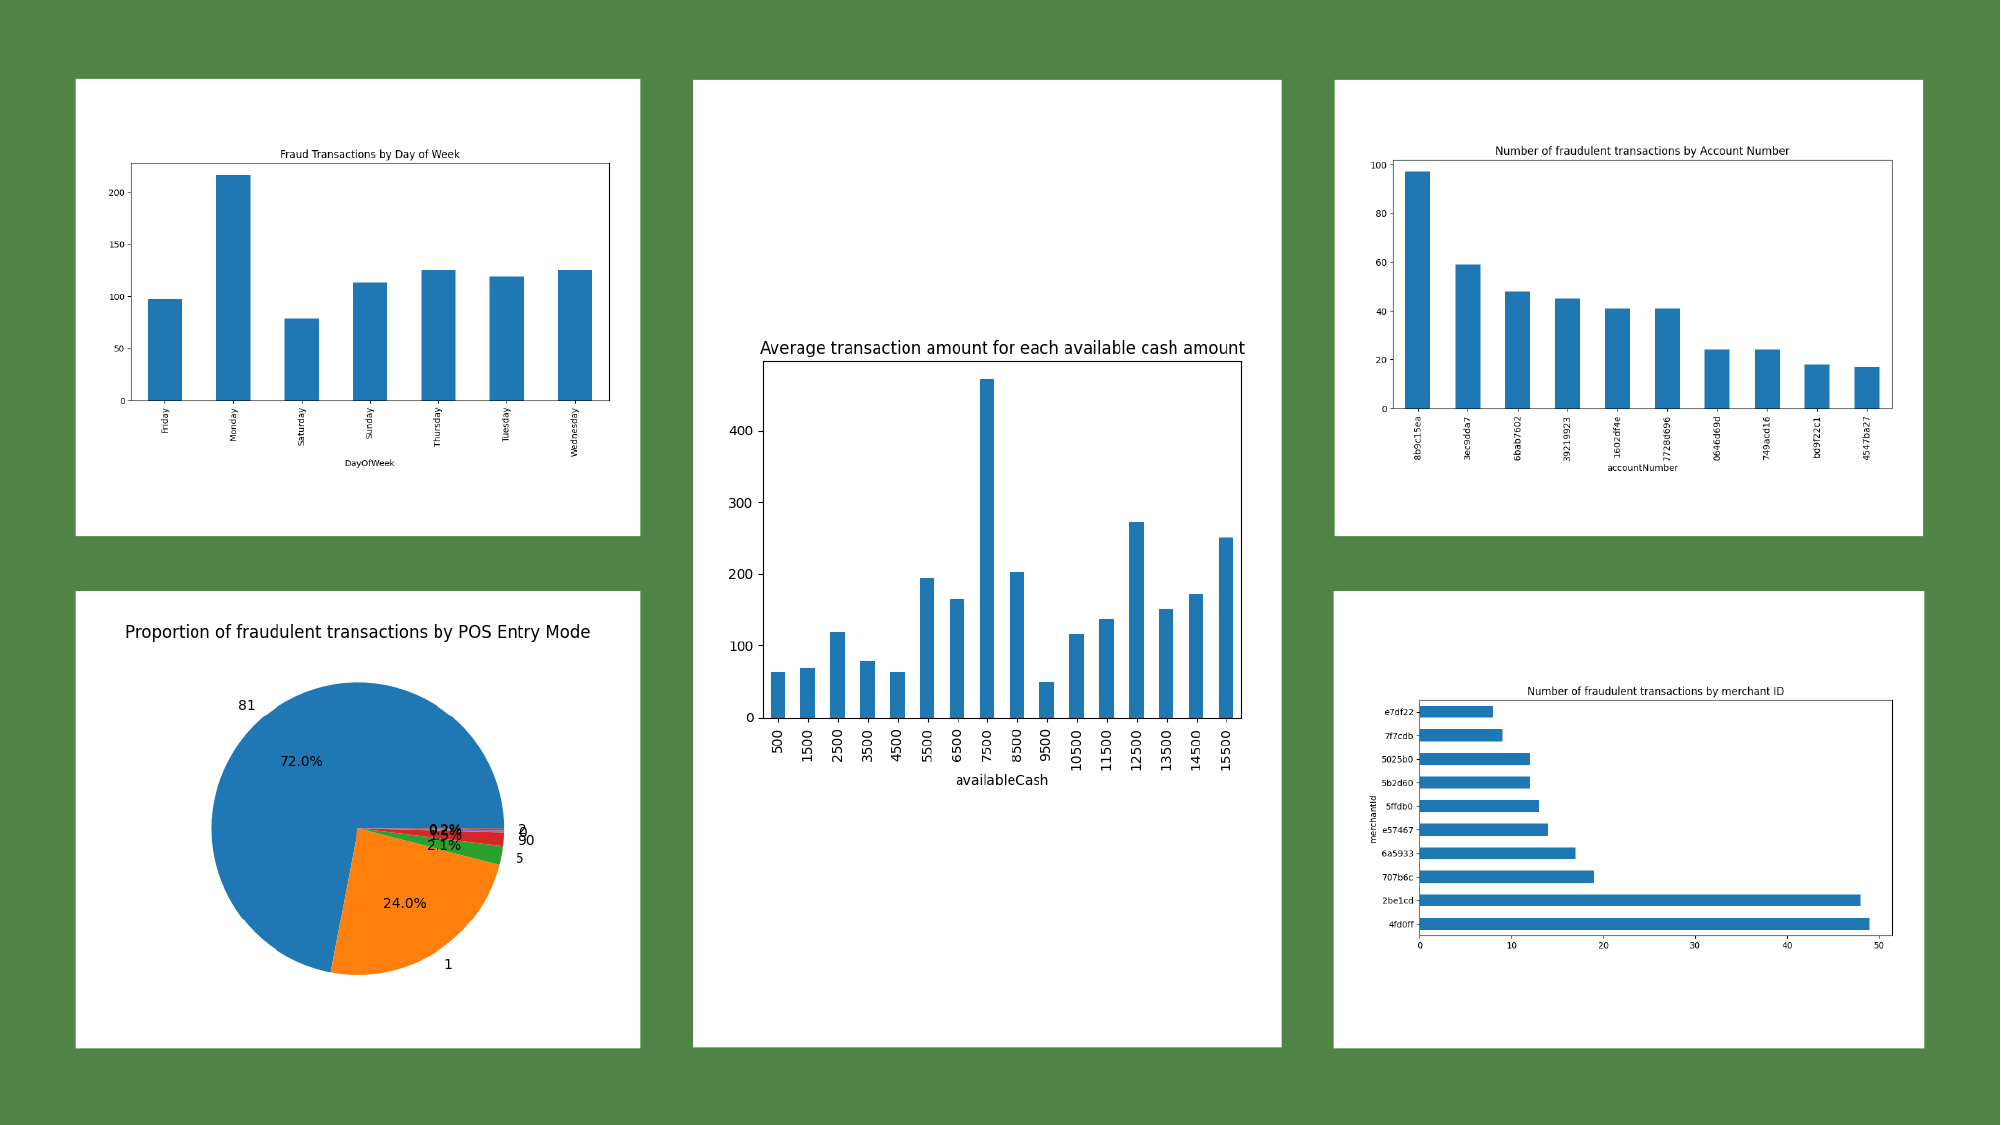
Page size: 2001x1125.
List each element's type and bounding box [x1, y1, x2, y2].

picture [115, 614, 599, 1021]
text_box [75, 78, 641, 537]
text_box [1333, 590, 1925, 1049]
text_box [1334, 79, 1924, 537]
list [102, 143, 615, 474]
picture [1363, 680, 1898, 956]
text_box [0, 0, 2000, 1125]
text_box [75, 590, 641, 1049]
text_box [692, 79, 1283, 1048]
picture [1363, 139, 1898, 479]
picture [718, 330, 1253, 797]
